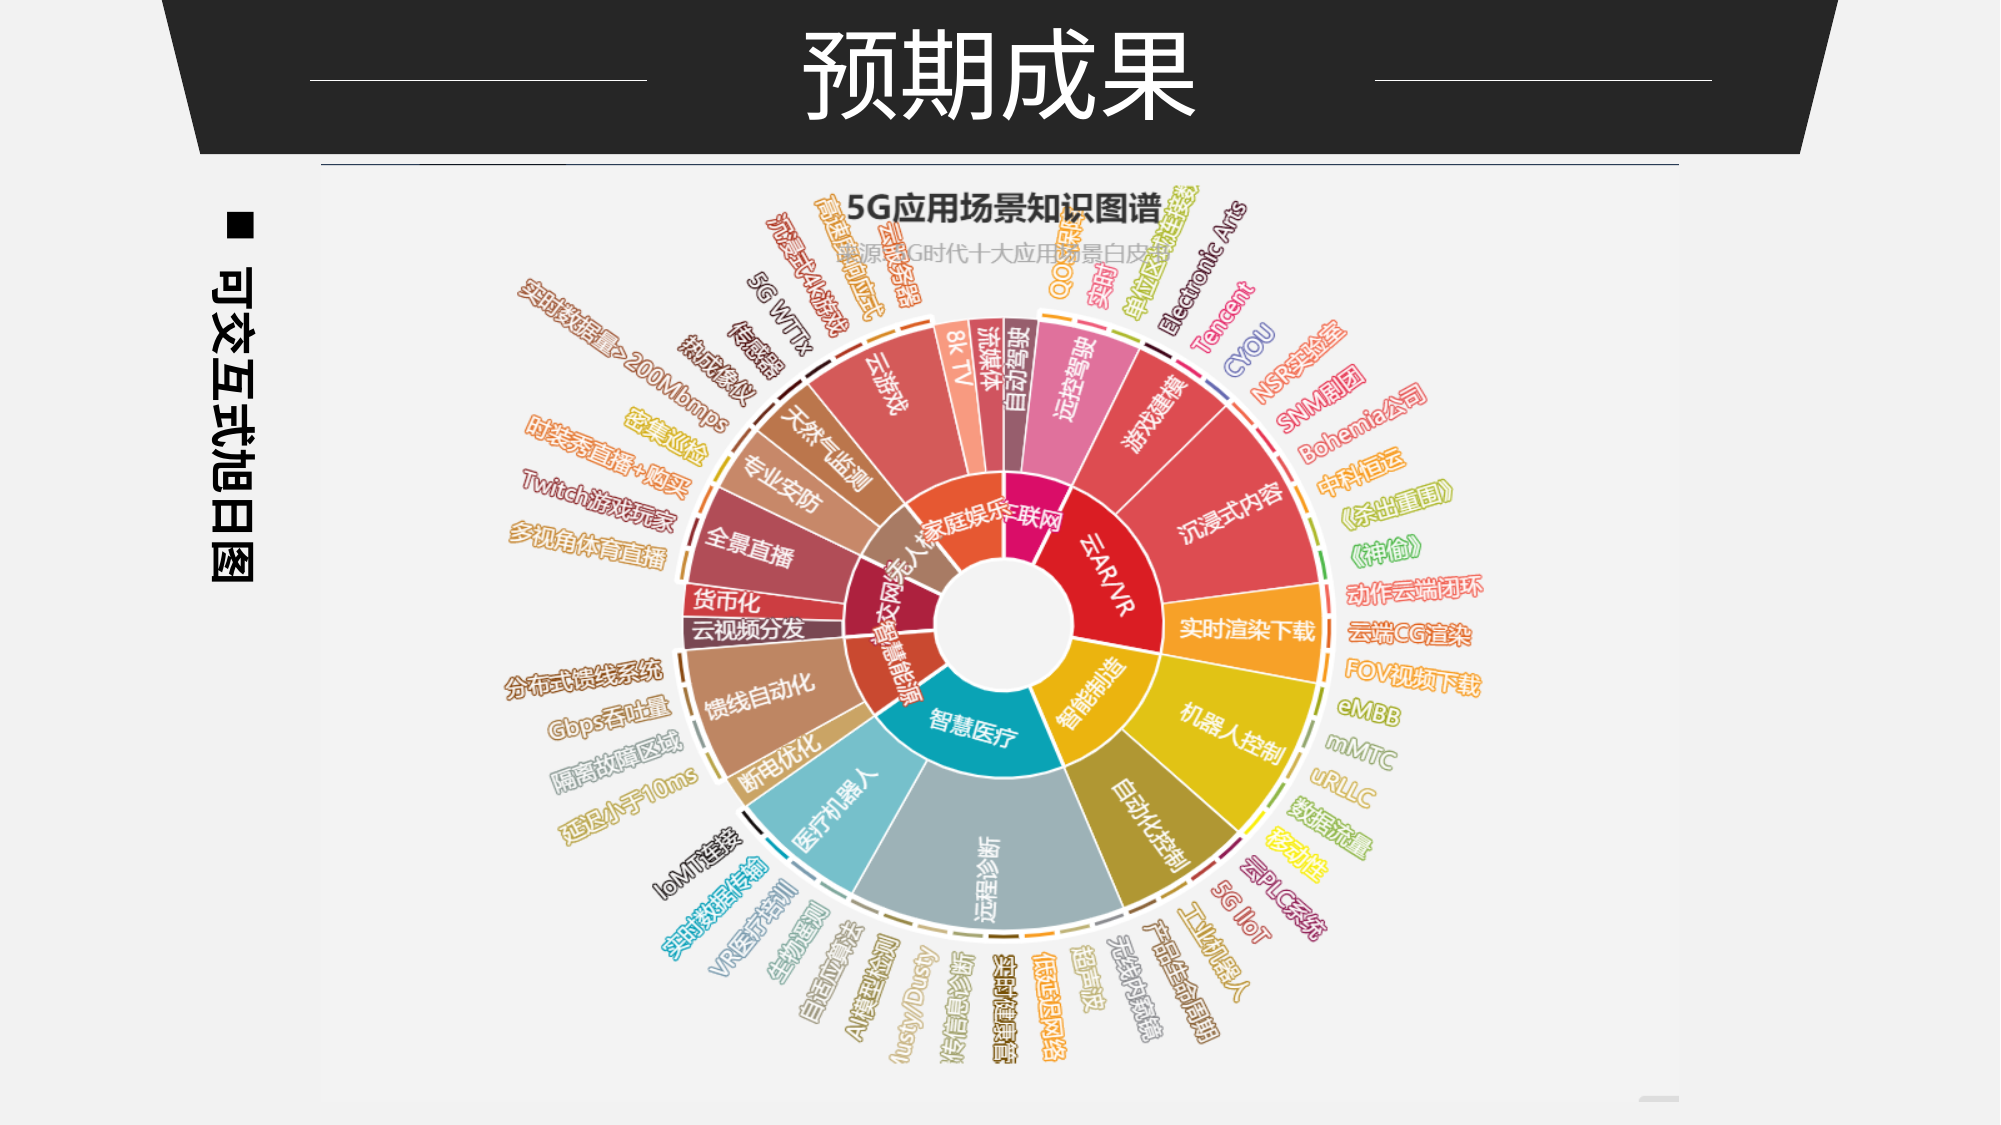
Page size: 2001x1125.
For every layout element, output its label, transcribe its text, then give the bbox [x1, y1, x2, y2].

text_box [160, 0, 1840, 156]
text_box 可交互式旭日图 [184, 194, 270, 644]
picture [321, 164, 1679, 1102]
text_box 预期成果 [420, 18, 1580, 142]
